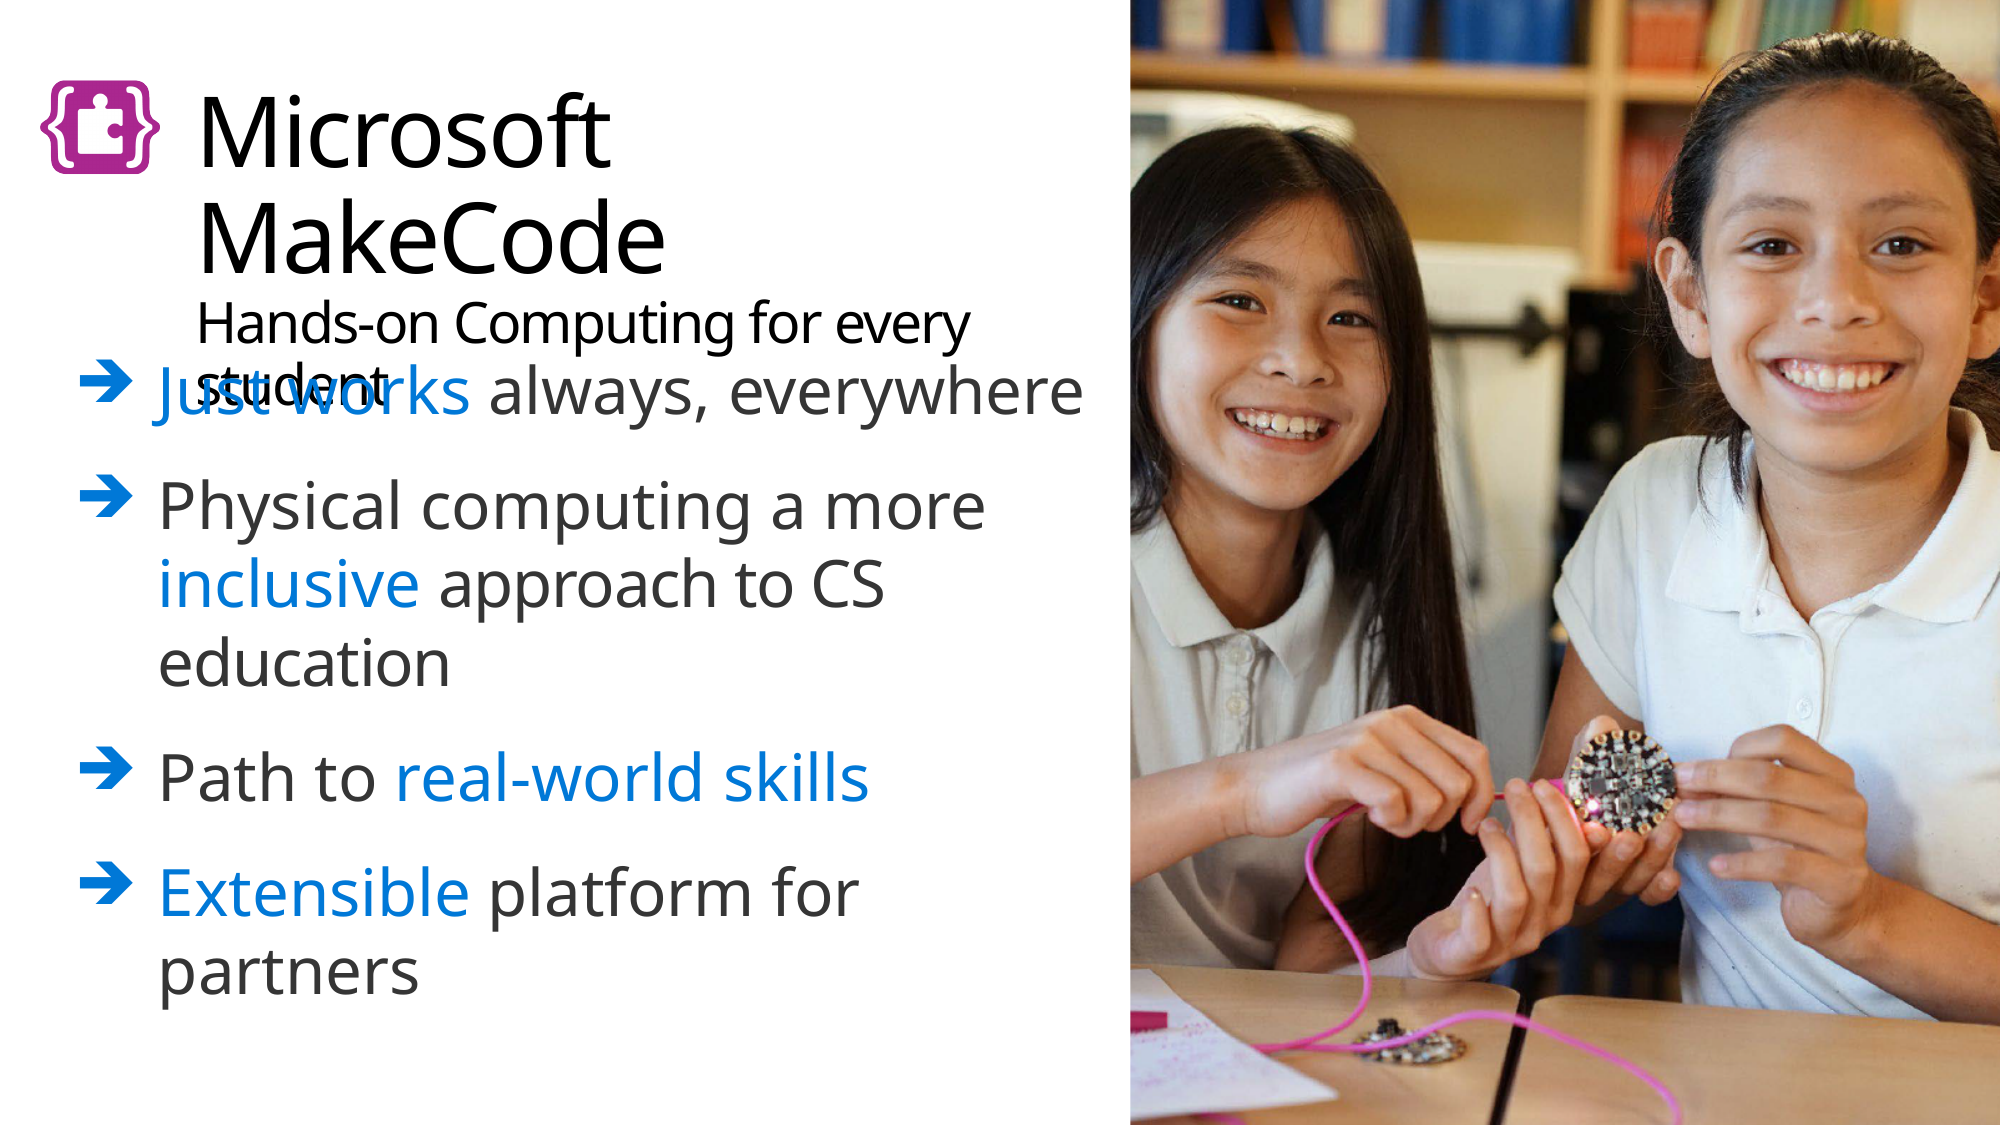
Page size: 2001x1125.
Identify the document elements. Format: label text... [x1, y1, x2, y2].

picture [40, 67, 160, 187]
picture [1130, 0, 2000, 1125]
title Microsoft MakeCode Hands-on Computing for every student [171, 68, 1120, 285]
text_box Just works always, everywhere Physical computing a more inclusive approach to CS education Path to real-world skills Extensible platform for partners [60, 341, 1110, 1068]
